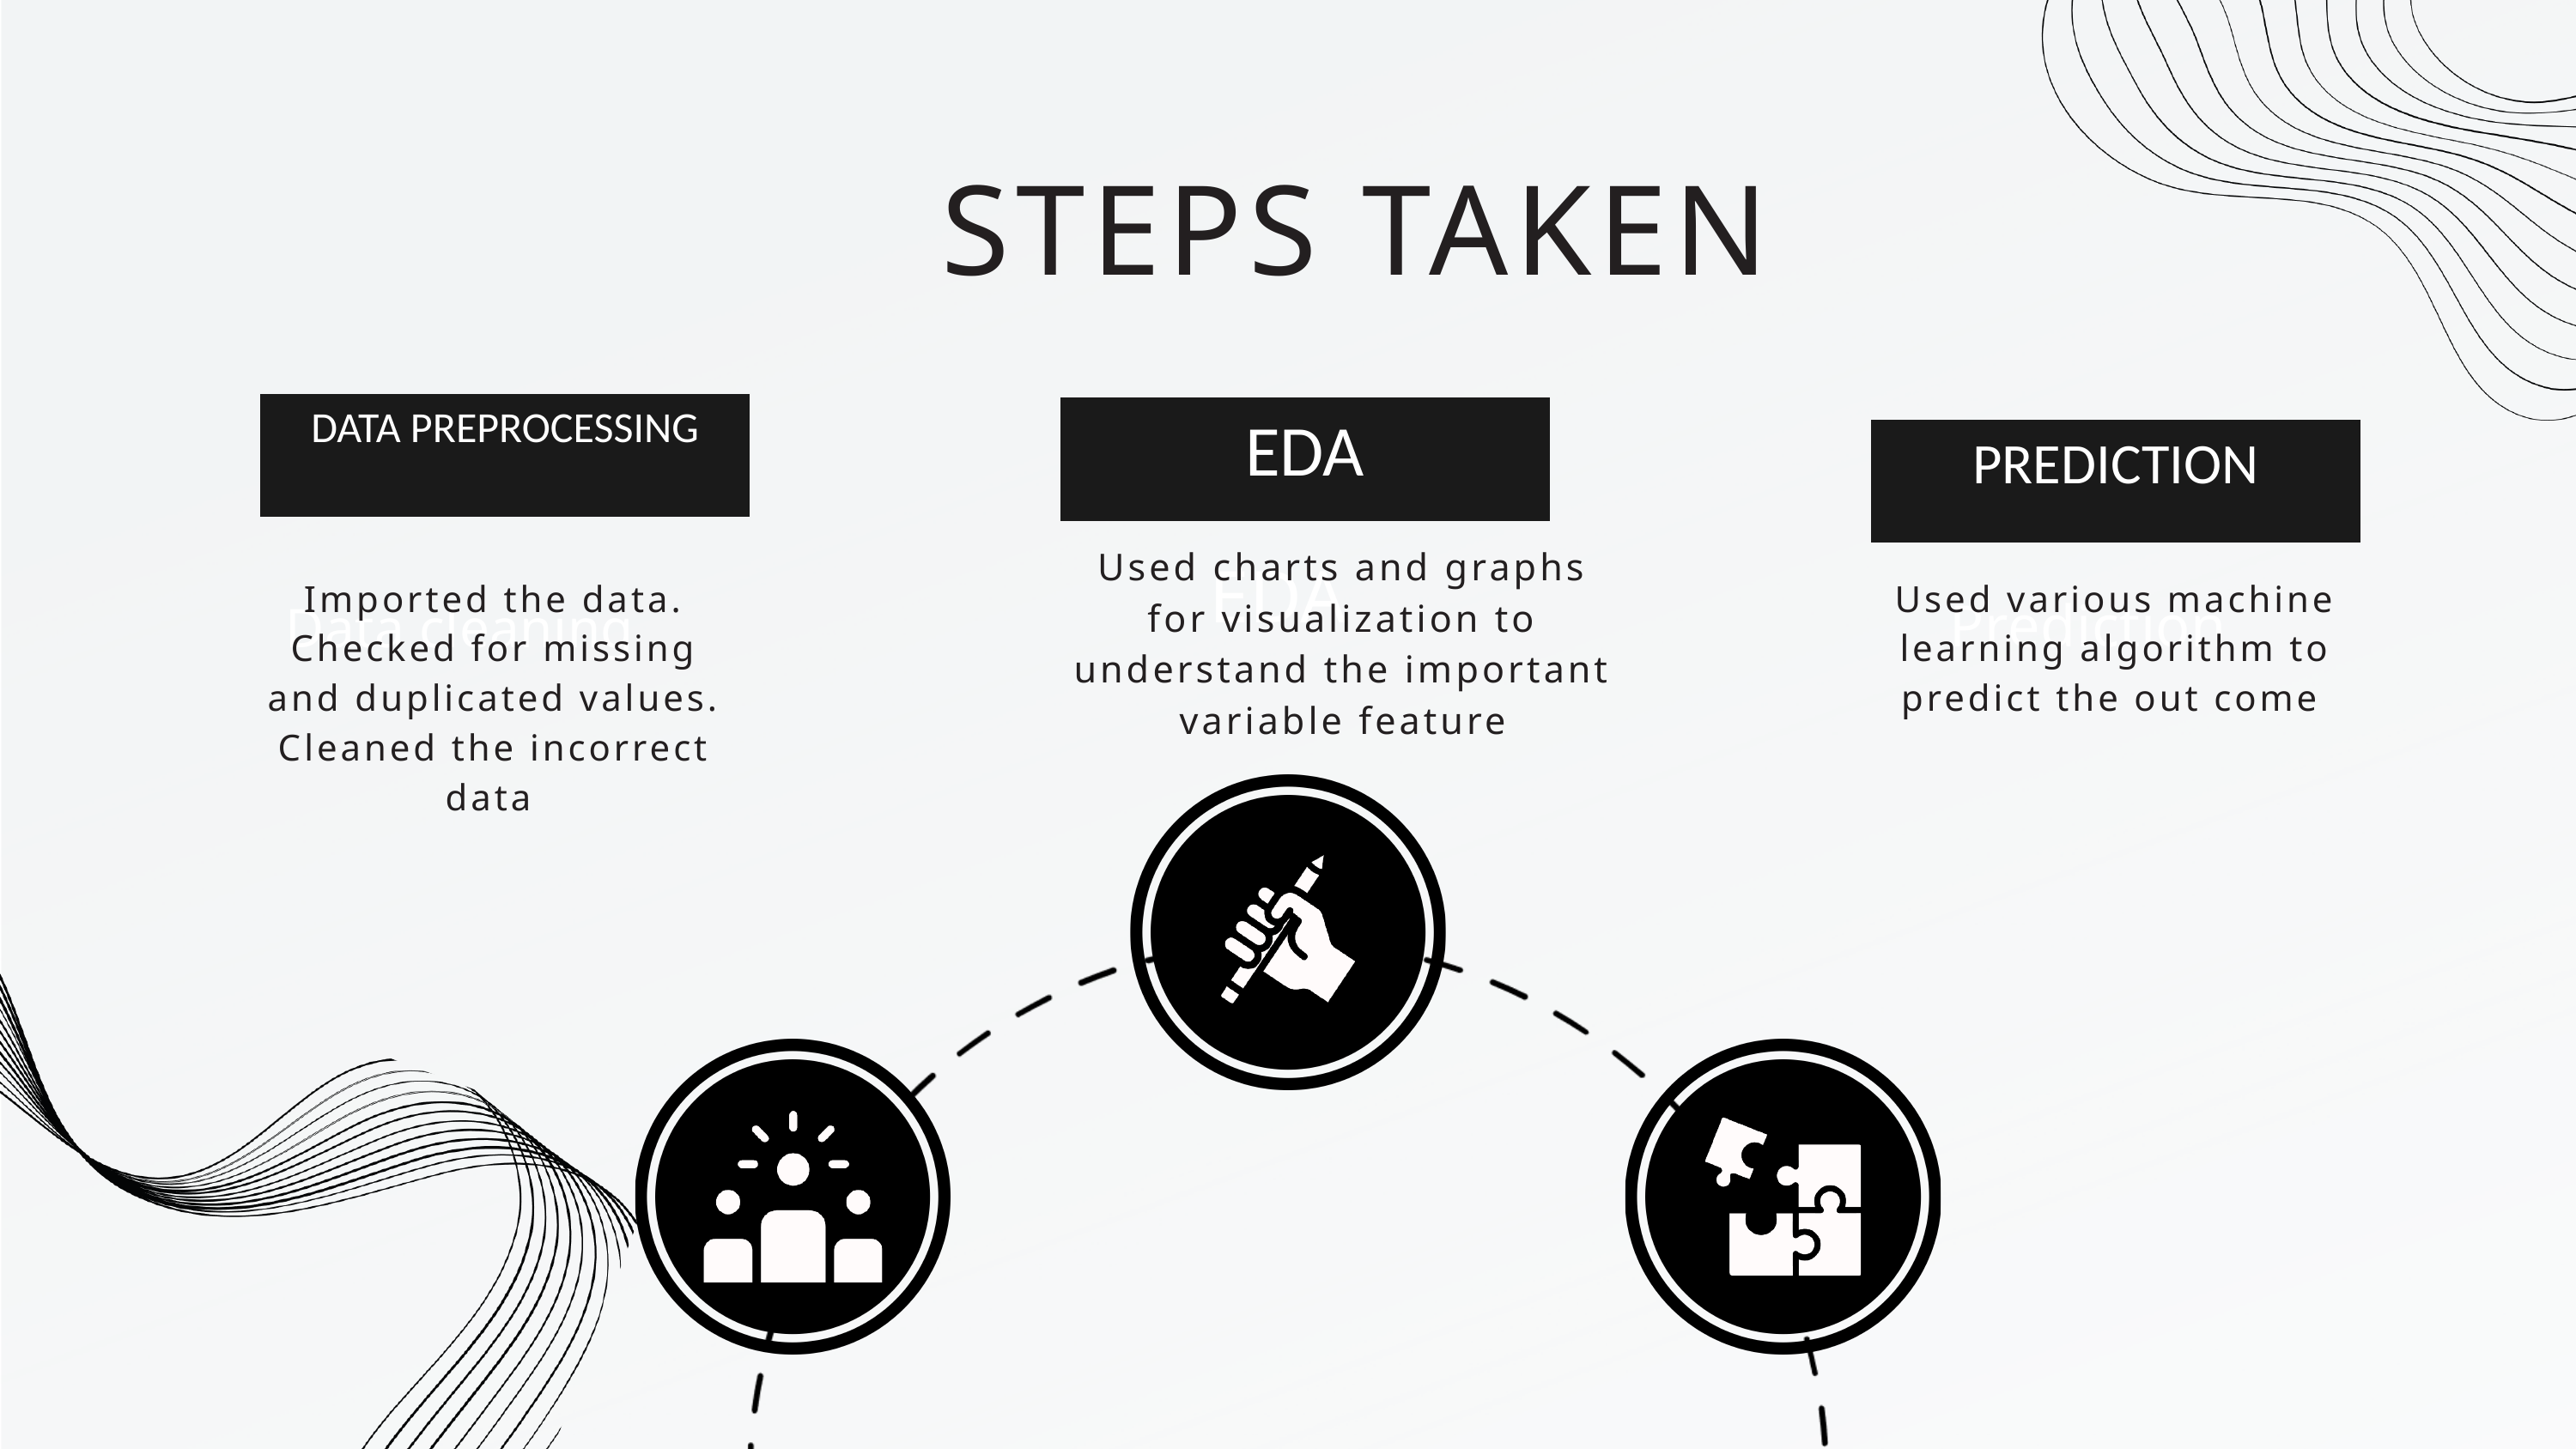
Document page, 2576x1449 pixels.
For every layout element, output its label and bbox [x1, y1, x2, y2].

text_box [249, 388, 750, 855]
picture [0, 0, 2576, 1449]
text_box [1060, 397, 1551, 522]
text_box [1870, 419, 2361, 543]
